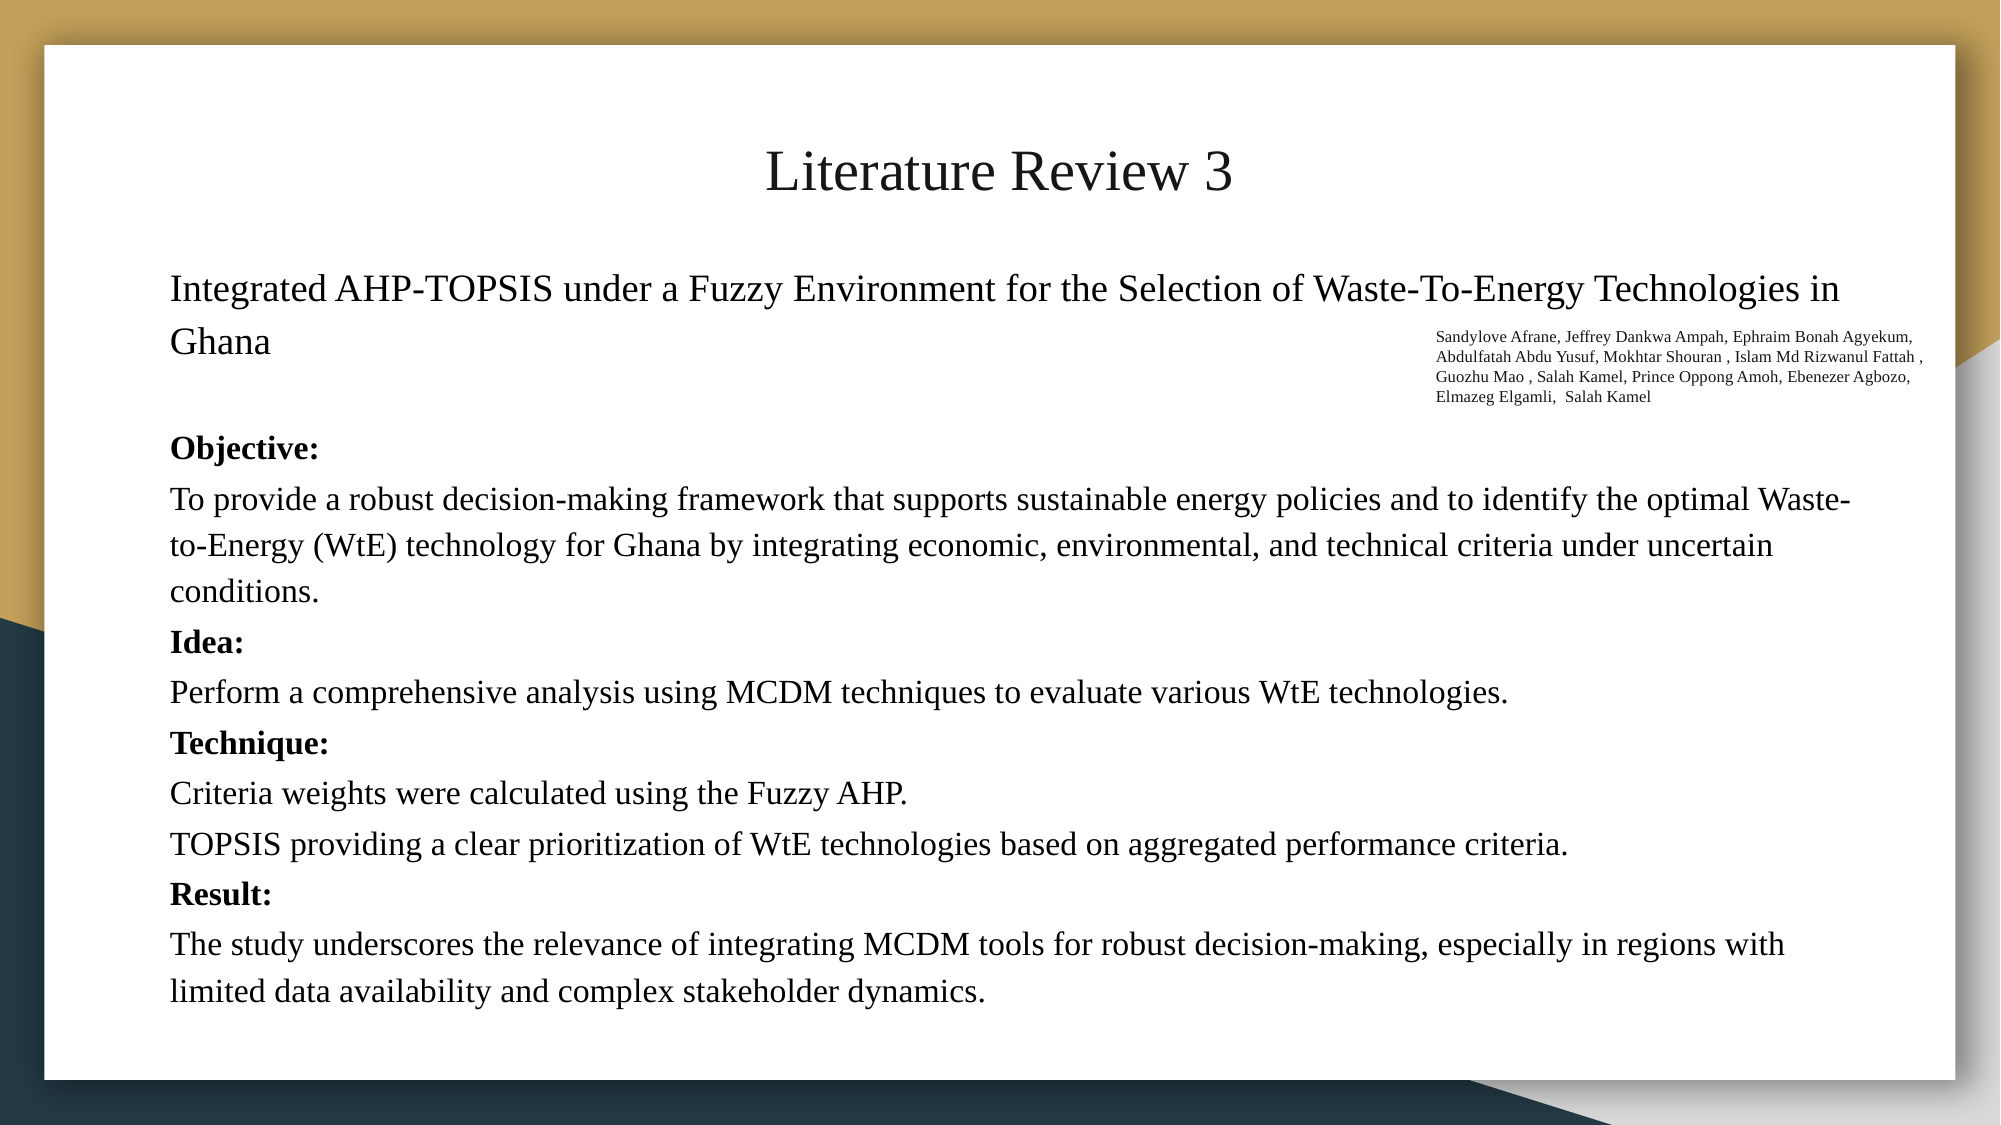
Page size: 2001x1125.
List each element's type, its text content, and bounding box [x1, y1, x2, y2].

title Literature Review 3 [176, 116, 1824, 218]
text_box Sandylove Afrane, Jeffrey Dankwa Ampah, Ephraim Bonah Agyekum, Abdulfatah Abdu Yusuf, Mokhtar Shouran , Islam Md Rizwanul Fattah , Guozhu Mao , Salah Kamel, Prince Oppong Amoh, Ebenezer Agbozo, Elmazeg Elgamli, Salah Kamel [1388, 318, 1945, 414]
list Integrated AHP-TOPSIS under a Fuzzy Environment for the Selection of Waste-To-Energy Technologies in Ghana Objective: To provide a robust decision-making framework that supports sustainable energy policies and to identify the optimal Waste-to-Energy (WtE) technology for Ghana by integrating economic, environmental, and technical criteria under uncertain conditions. Idea: Perform a comprehensive analysis using MCDM techniques to evaluate various WtE technologies. Technique: Criteria weights were calculated using the Fuzzy AHP. TOPSIS providing a clear prioritization of WtE technologies based on aggregated performance criteria. Result: The study underscores the relevance of integrating MCDM tools for robust decision-making, especially in regions with limited data availability and complex stakeholder dynamics. [126, 240, 1874, 1034]
